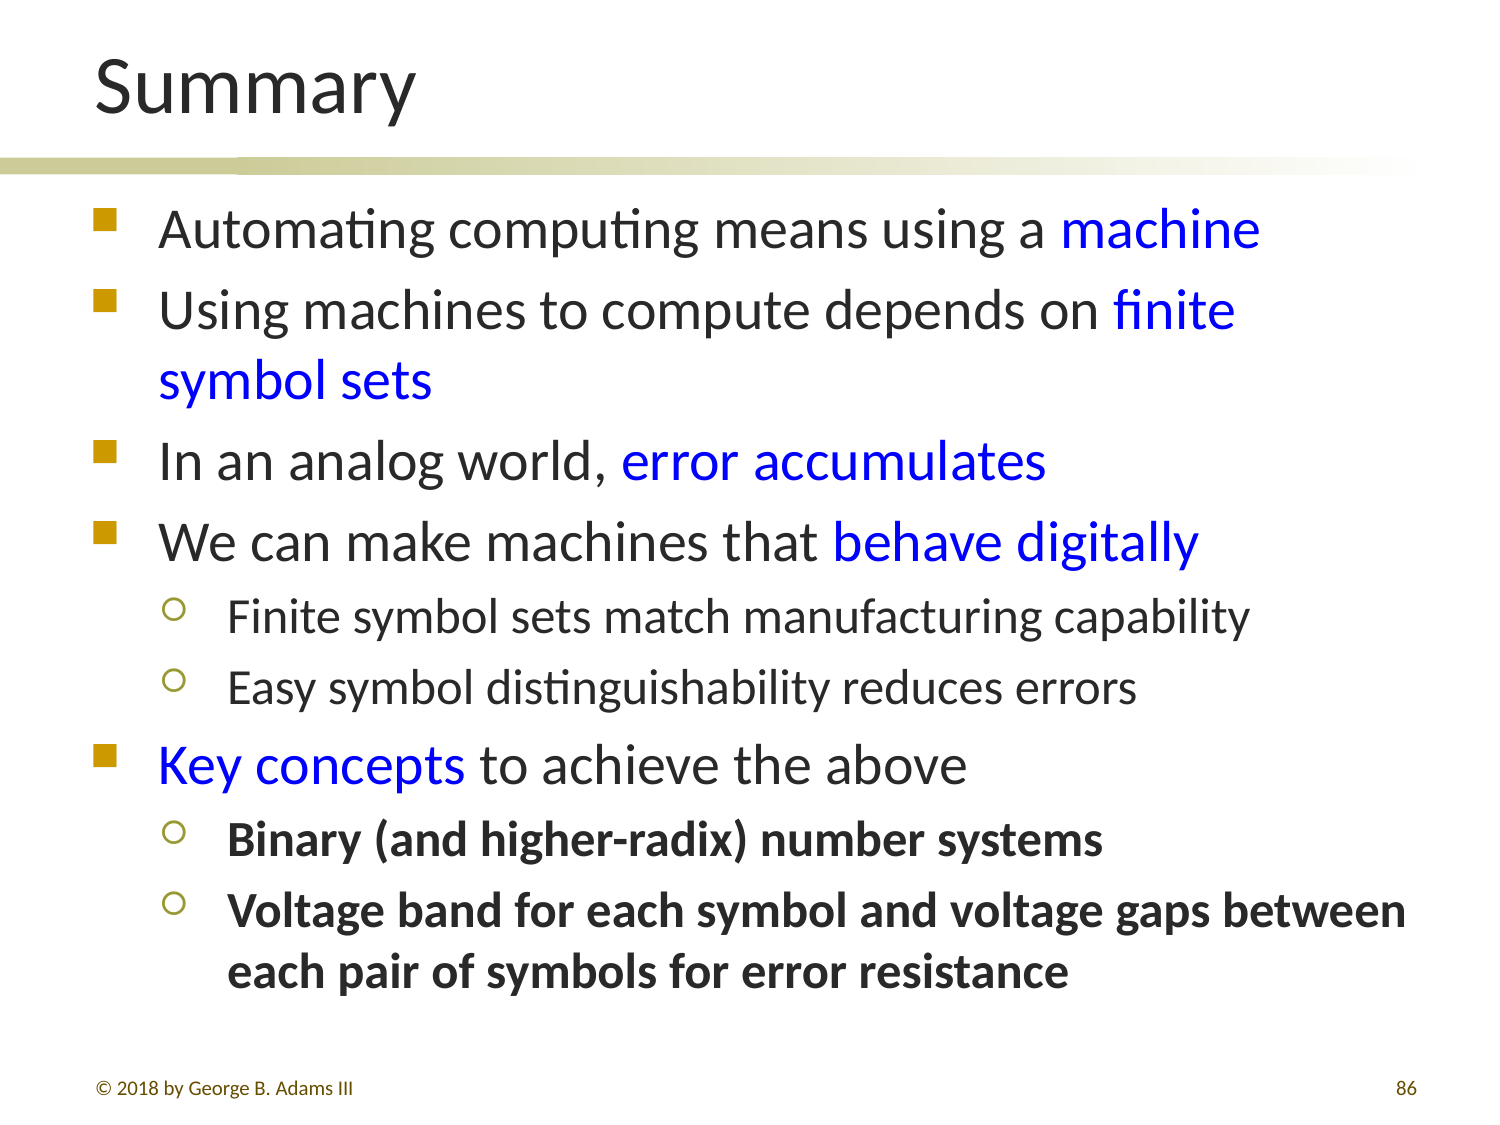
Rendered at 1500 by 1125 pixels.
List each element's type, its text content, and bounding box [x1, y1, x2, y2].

title Summary [79, 15, 1432, 139]
slide_number 86 [1119, 1067, 1433, 1099]
list Automating computing means using a machine Using machines to compute depends on finite symbol sets In an analog world, error accumulates We can make machines that behave digitally Finite symbol sets match manufacturing capability Easy symbol distinguishability reduces errors Key concepts to achieve the above Binary (and higher-radix) number systems Voltage band for each symbol and voltage gaps between each pair of symbols for error resistance [75, 182, 1425, 1019]
slide_number © 2018 by George B. Adams III [79, 1067, 406, 1099]
